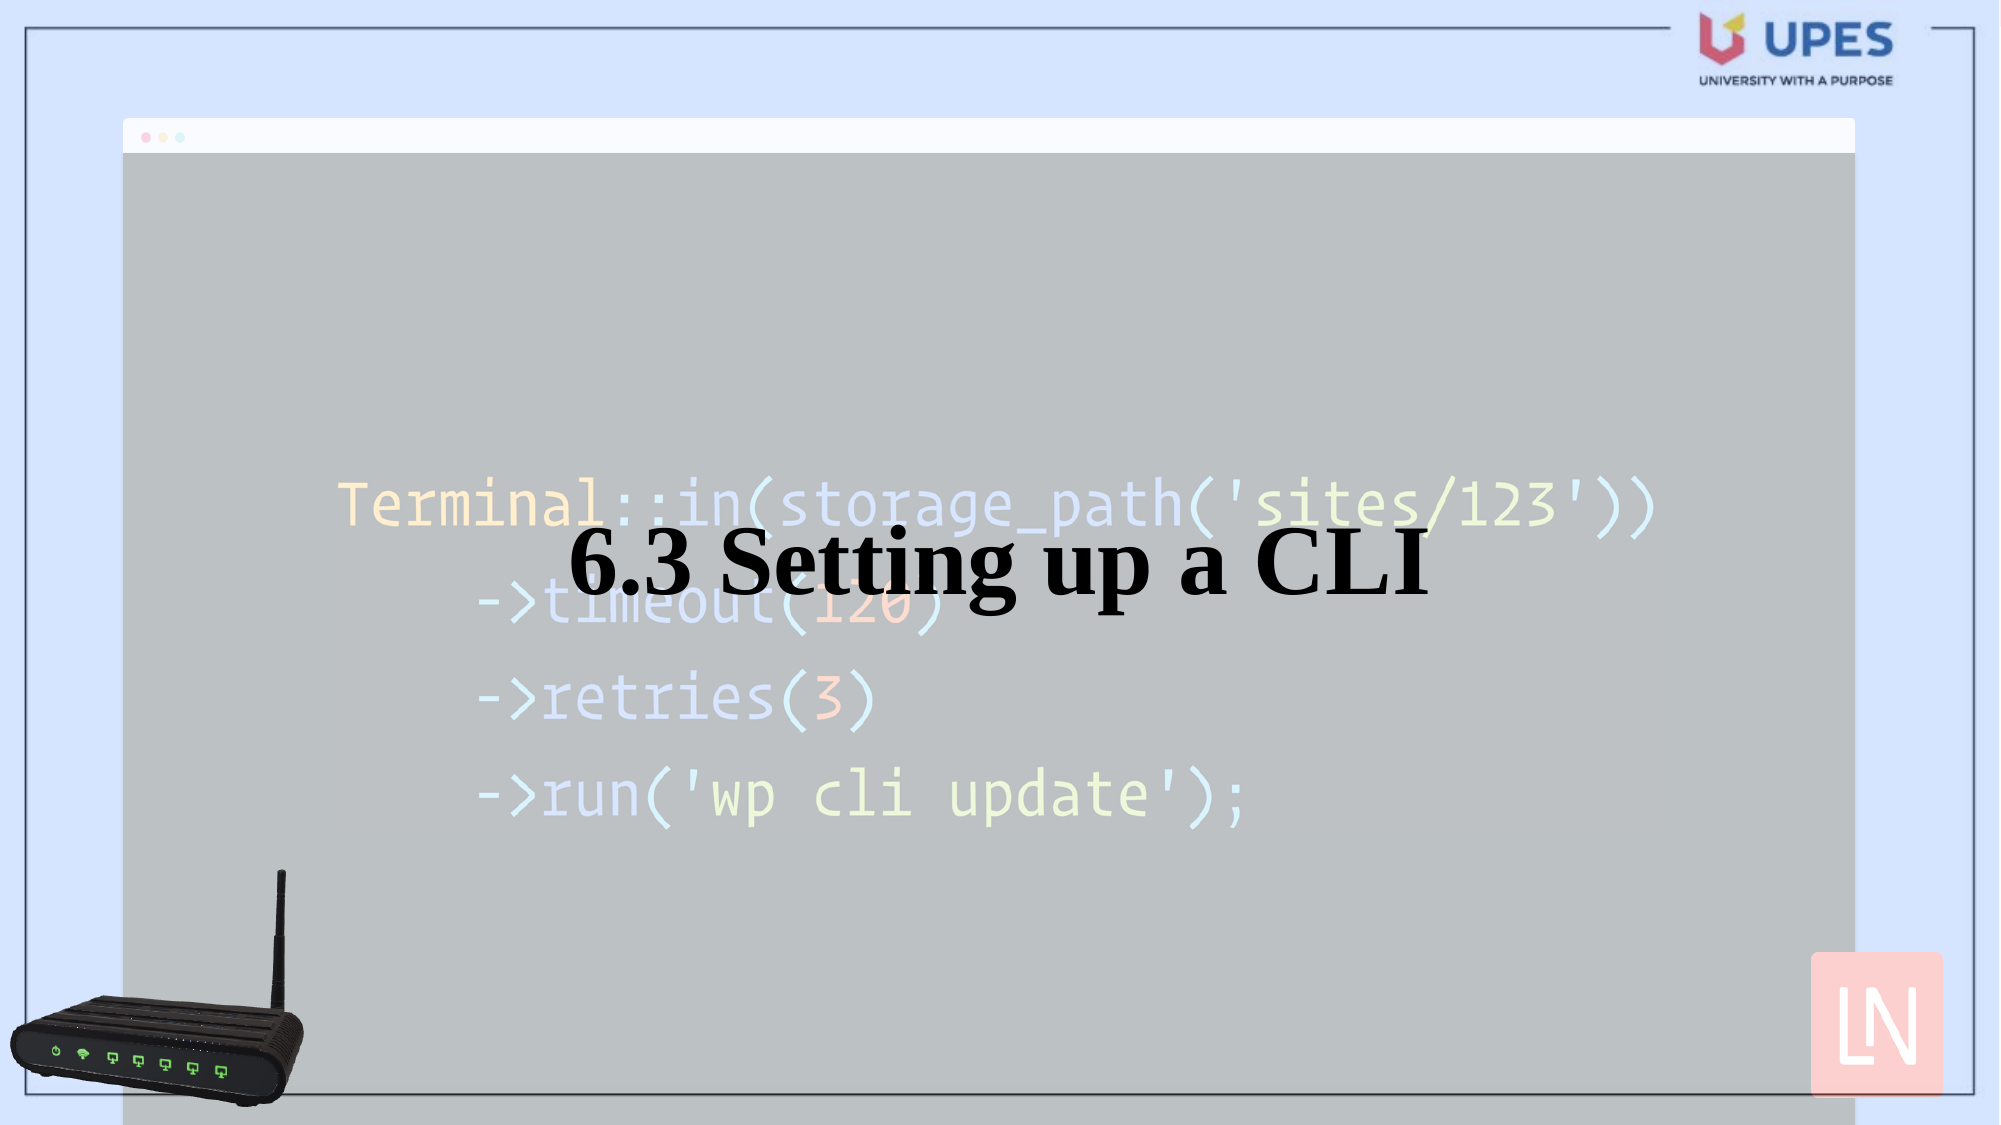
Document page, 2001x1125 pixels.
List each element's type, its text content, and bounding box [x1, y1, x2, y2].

picture [2, 820, 332, 1114]
title 6.3 Setting up a CLI [537, 490, 1463, 635]
text_box [0, 0, 2000, 1125]
